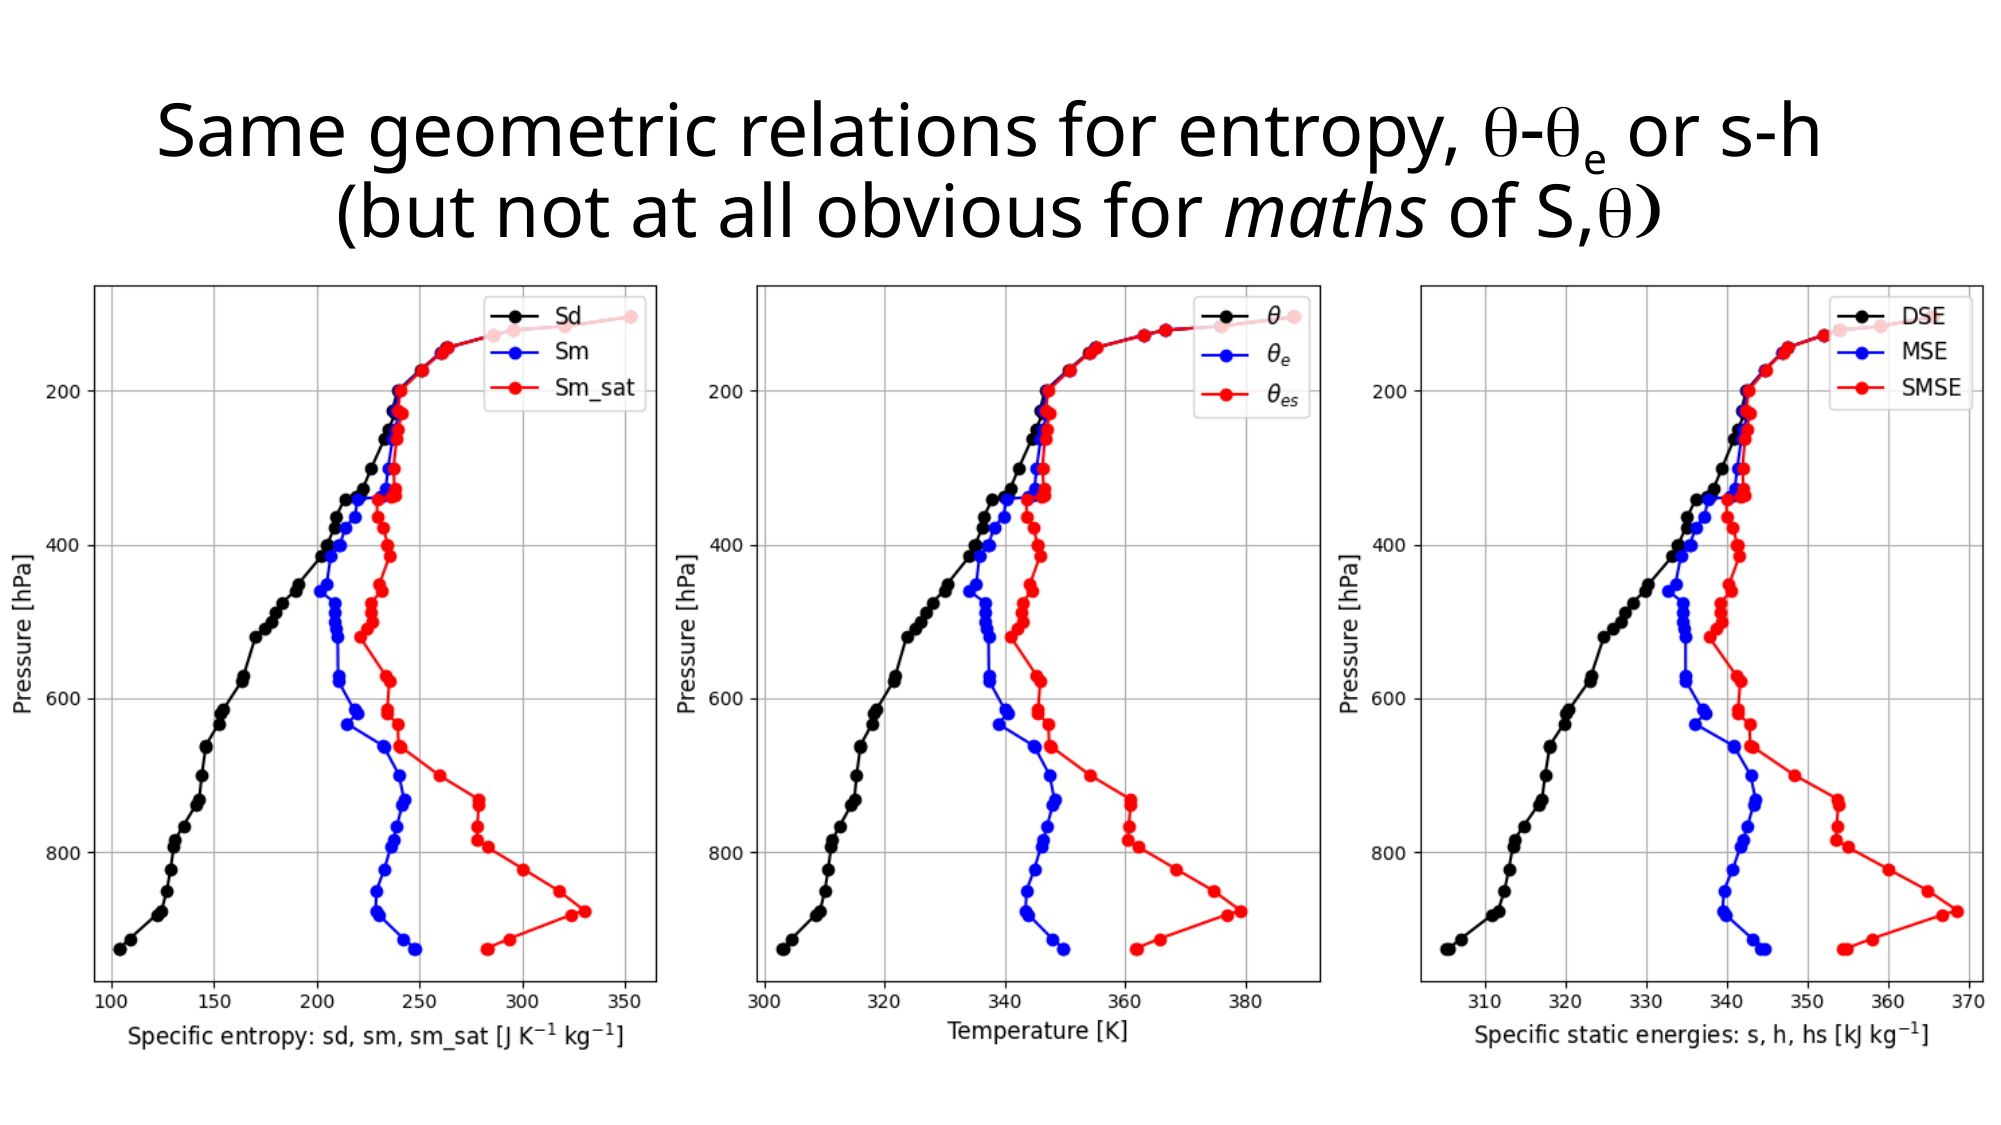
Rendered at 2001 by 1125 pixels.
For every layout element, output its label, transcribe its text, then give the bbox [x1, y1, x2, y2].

picture [0, 272, 2000, 1066]
title Same geometric relations for entropy, q-qe or s-h (but not at all obvious for maths of S,q) [137, 59, 1863, 272]
